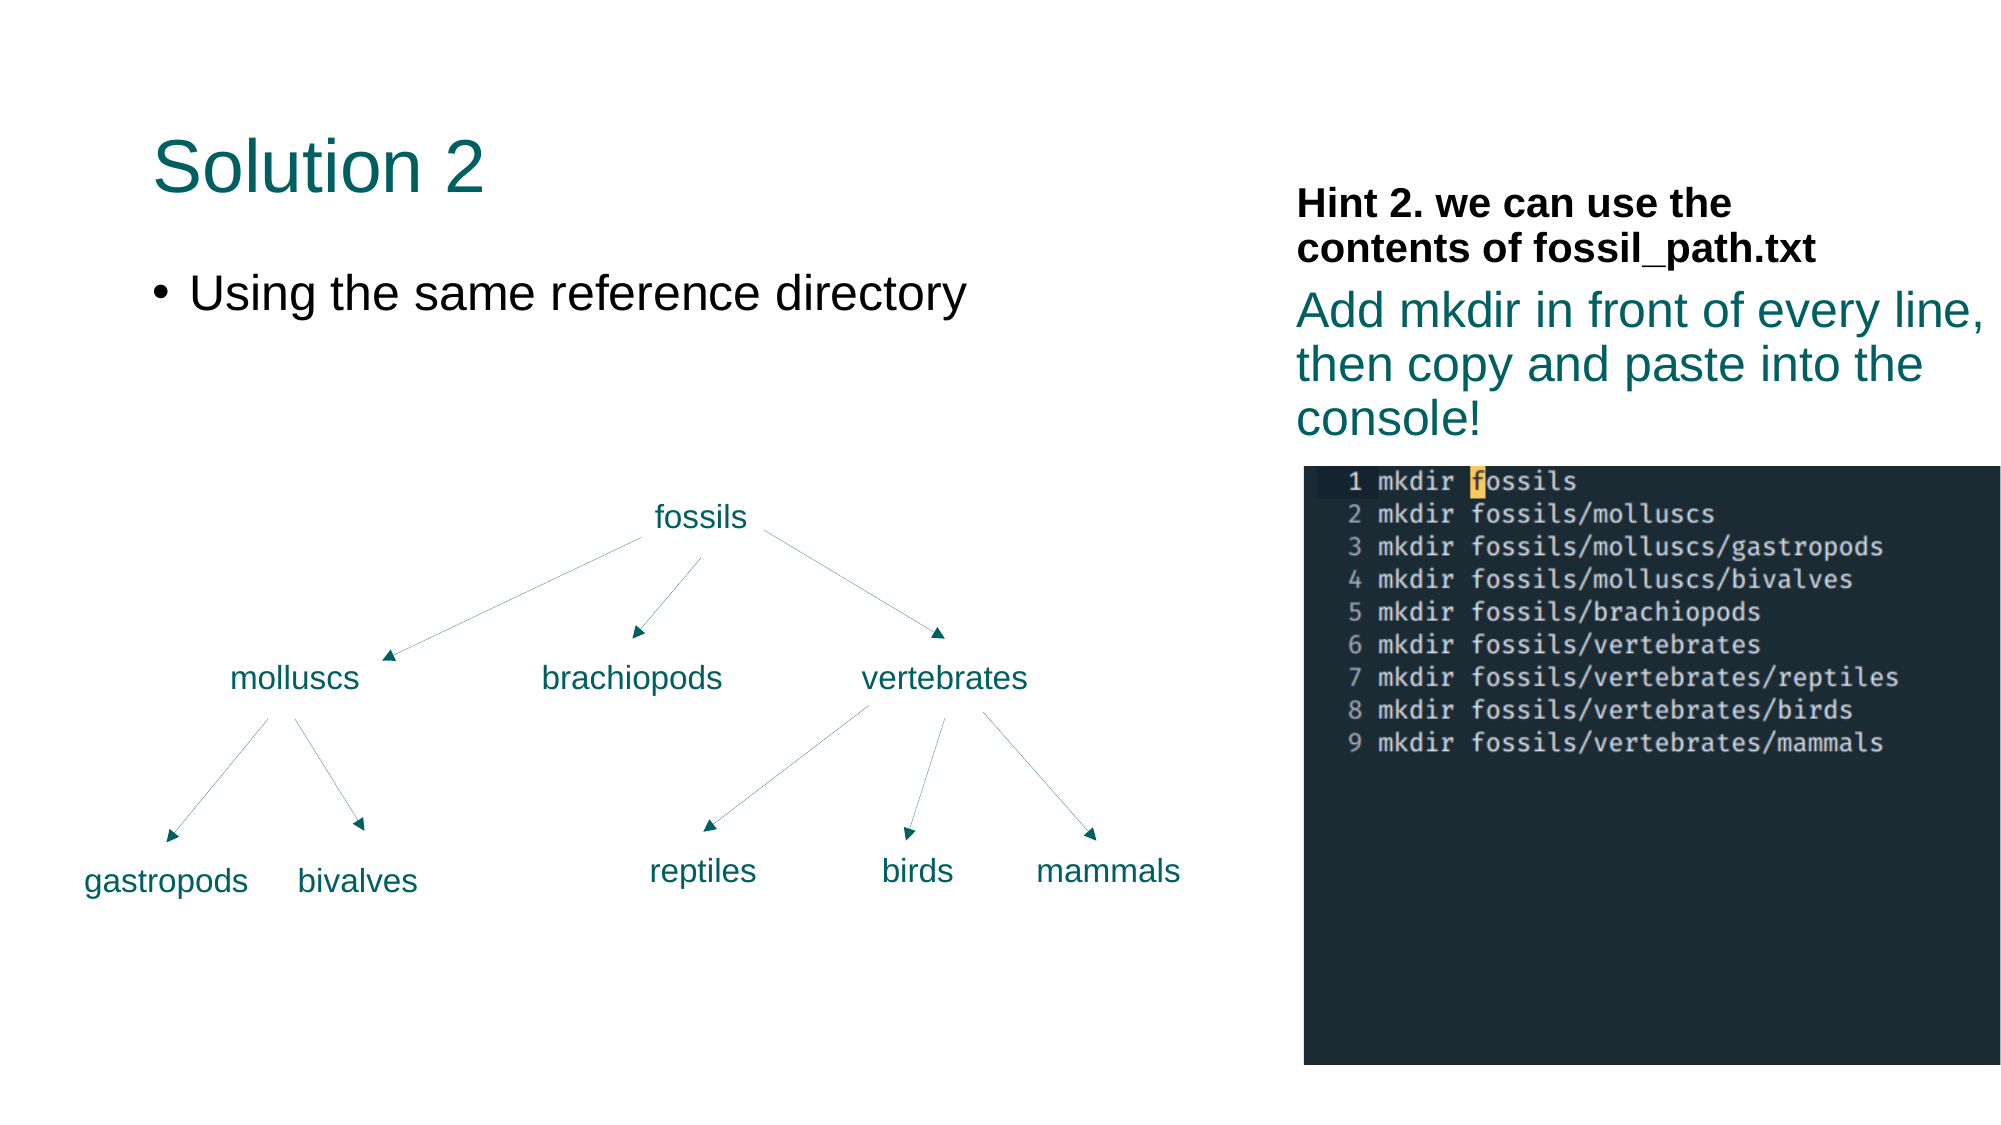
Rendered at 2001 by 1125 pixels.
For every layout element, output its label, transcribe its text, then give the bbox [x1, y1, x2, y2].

list Hint 2. we can use the contents of fossil_path.txt [1281, 151, 1893, 277]
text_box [51, 477, 1224, 923]
title Solution 2 [137, 59, 1863, 278]
text_box Add mkdir in front of every line, then copy and paste into the console! [1281, 277, 2000, 882]
picture [1303, 466, 2001, 1065]
list Using the same reference directory [137, 260, 1131, 409]
